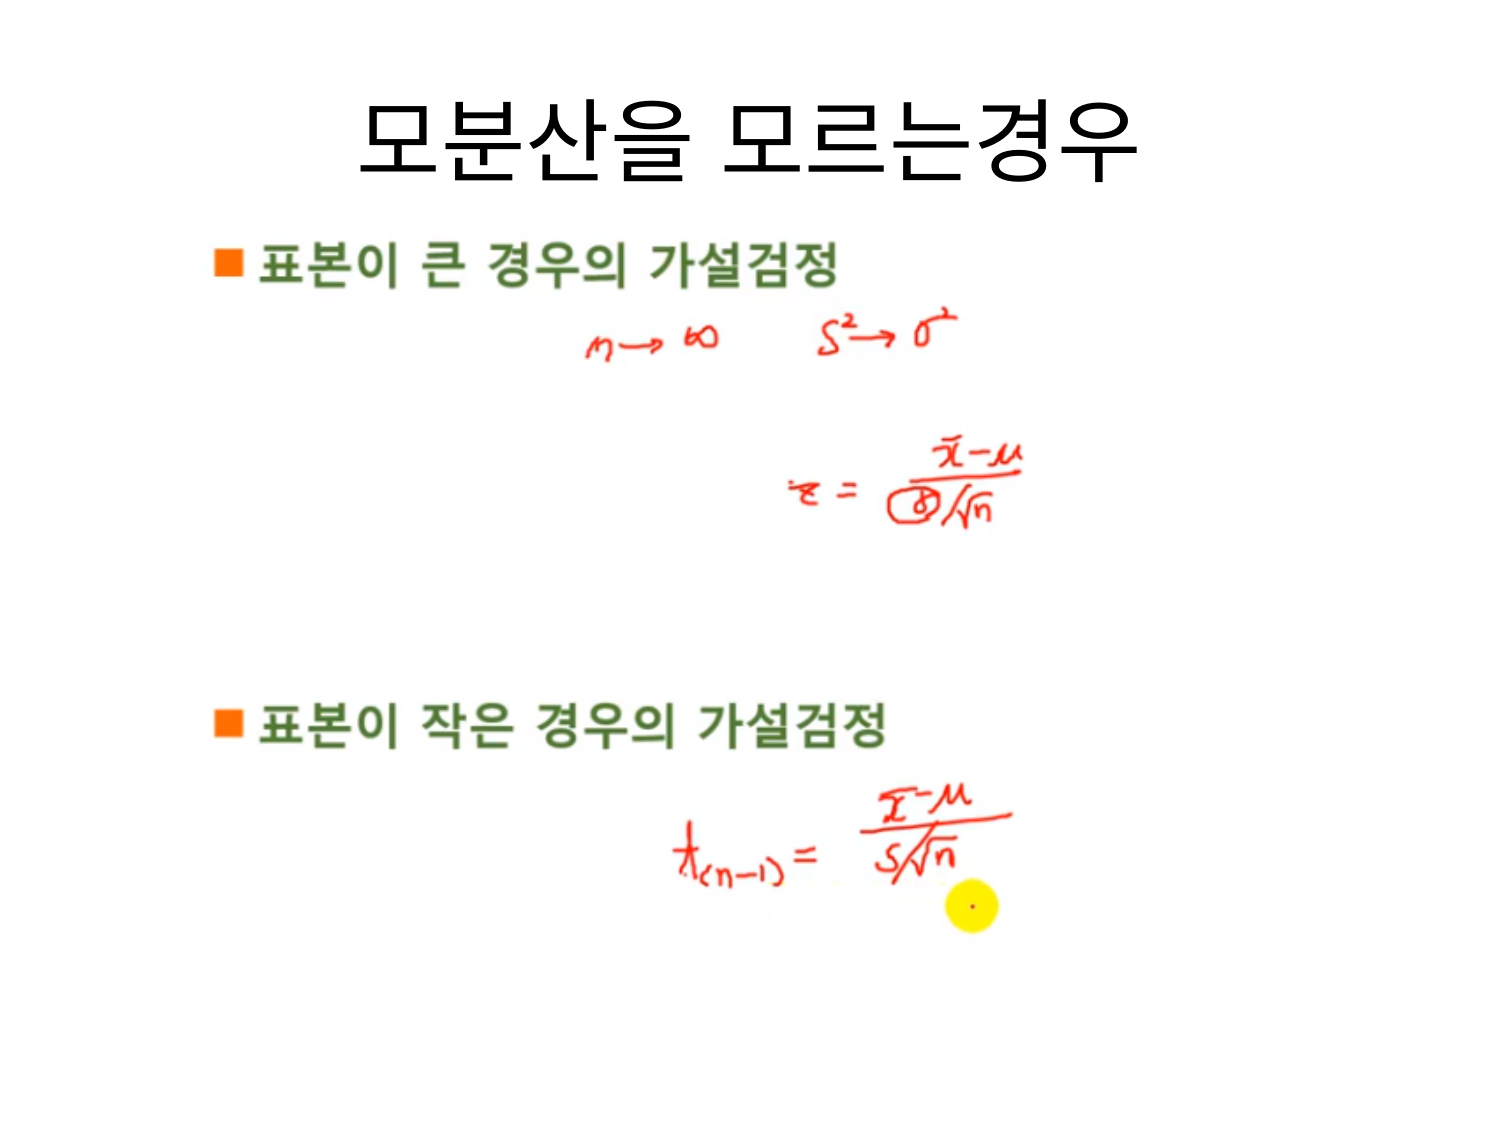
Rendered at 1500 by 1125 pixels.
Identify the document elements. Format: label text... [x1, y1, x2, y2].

title 모분산을 모르는경우 [75, 45, 1425, 233]
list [170, 231, 1272, 1012]
